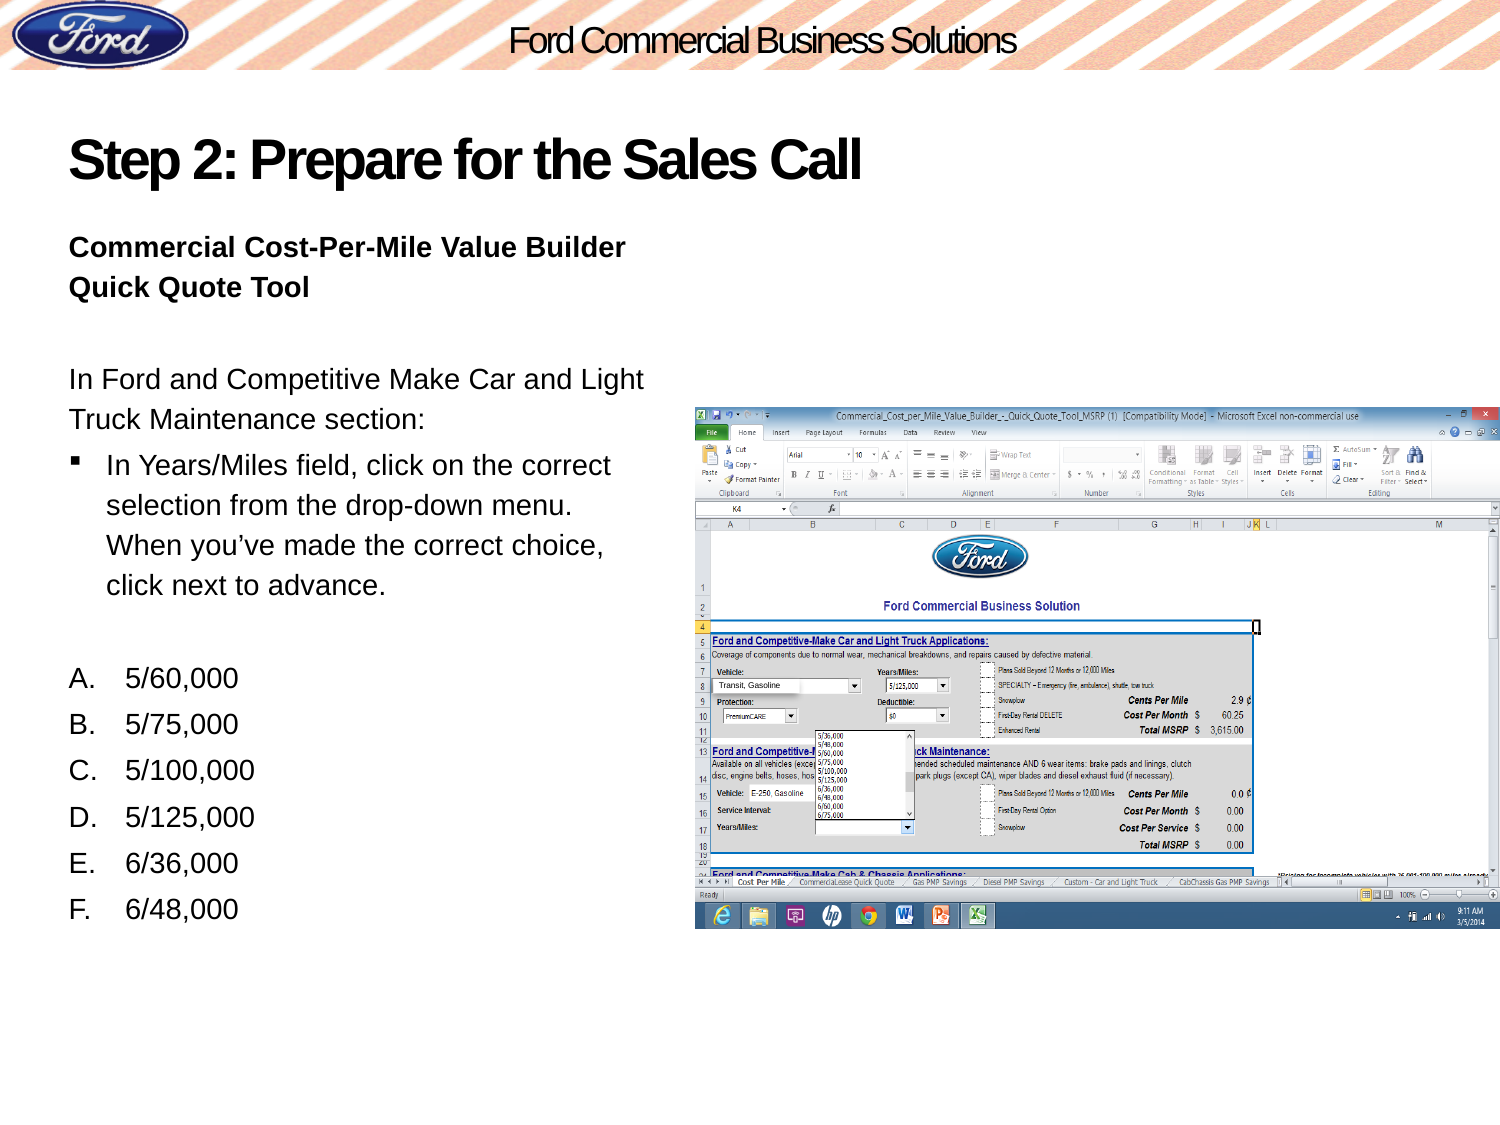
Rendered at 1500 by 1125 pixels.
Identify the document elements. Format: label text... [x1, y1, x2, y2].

list Michelle assembles the Customer Sales Presentation Kit in the Commercial Vehicle Presentation folder and adds a QFC credit application, relevant presentation materials and brochures, and the completed worksheets from the Commercial Cost-Per-Mile Value Builder Quick Quote Tool . [688, 0, 772, 70]
title Step 2: Prepare for the Sales Call [53, 127, 1447, 198]
list Commercial Cost-Per-Mile Value Builder Quick Quote Tool In Ford and Competitive Make Car and Light Truck Maintenance section: In Years/Miles field, click on the correct selection from the drop-down menu. When you’ve made the correct choice, click next to advance. 5/60,000 5/75,000 5/100,000 5/125,000 6/36,000 6/48,000 [53, 215, 676, 976]
picture [695, 406, 1500, 929]
picture [9, 0, 190, 70]
